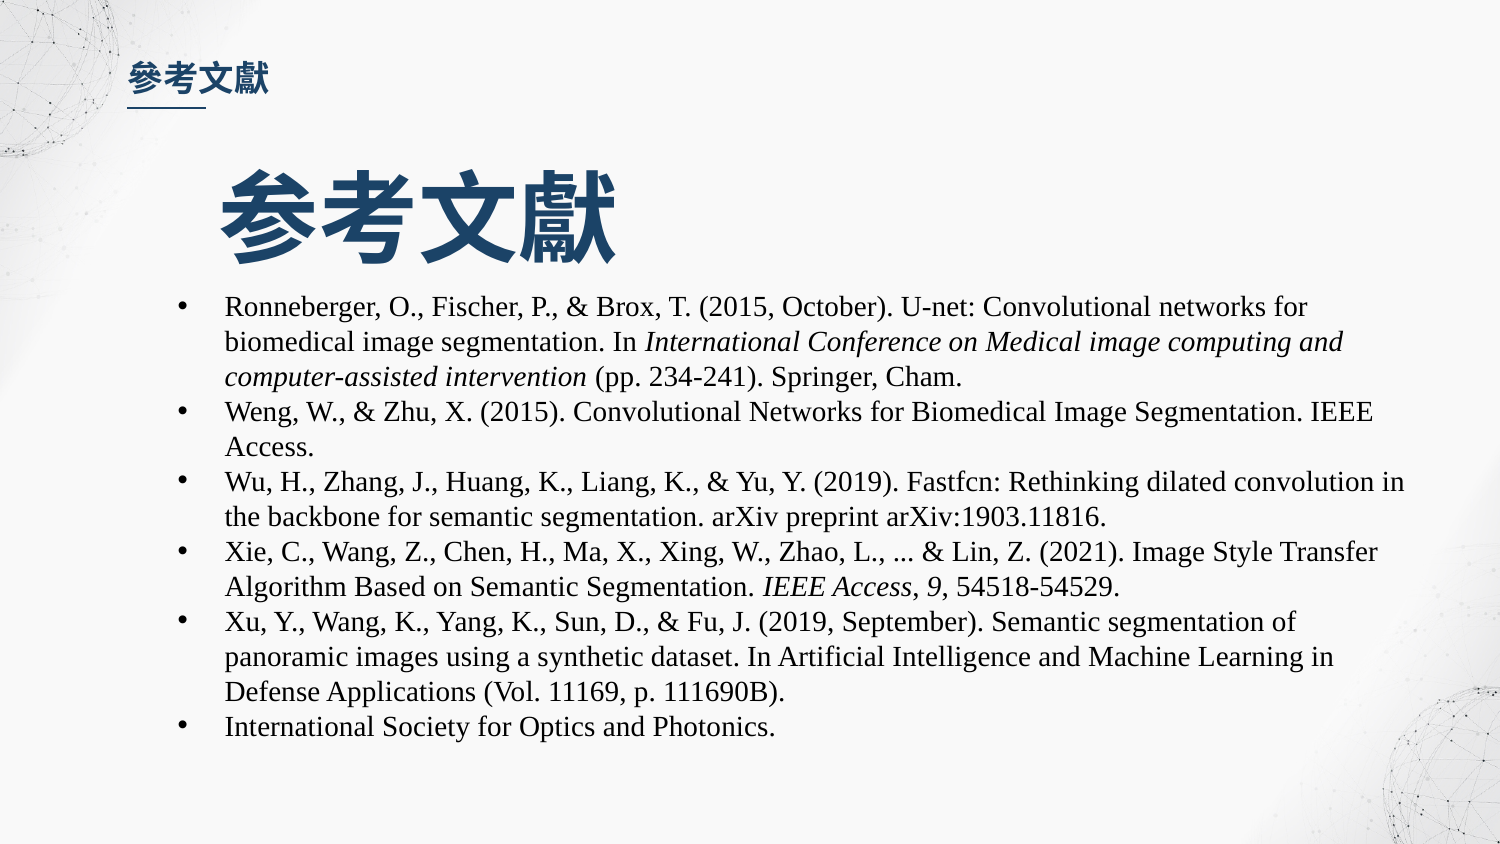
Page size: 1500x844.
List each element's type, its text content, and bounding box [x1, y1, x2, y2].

text_box 参考文獻 [207, 149, 631, 281]
picture [0, 0, 1500, 844]
text_box Ronneberger, O., Fischer, P., & Brox, T. (2015, October). U-net: Convolutional networks for biomedical image segmentation. In International Conference on Medical image computing and computer-assisted intervention (pp. 234-241). Springer, Cham. Weng, W., & Zhu, X. (2015). Convolutional Networks for Biomedical Image Segmentation. IEEE Access. Wu, H., Zhang, J., Huang, K., Liang, K., & Yu, Y. (2019). Fastfcn: Rethinking dilated convolution in the backbone for semantic segmentation. arXiv preprint arXiv:1903.11816. Xie, C., Wang, Z., Chen, H., Ma, X., Xing, W., Zhao, L., ... & Lin, Z. (2021). Image Style Transfer Algorithm Based on Semantic Segmentation. IEEE Access, 9, 54518-54529. Xu, Y., Wang, K., Yang, K., Sun, D., & Fu, J. (2019, September). Semantic segmentation of panoramic images using a synthetic dataset. In Artificial Intelligence and Machine Learning in Defense Applications (Vol. 11169, p. 111690B). International Society for Optics and Photonics. [166, 281, 1422, 748]
text_box 參考文獻 [116, 50, 488, 105]
